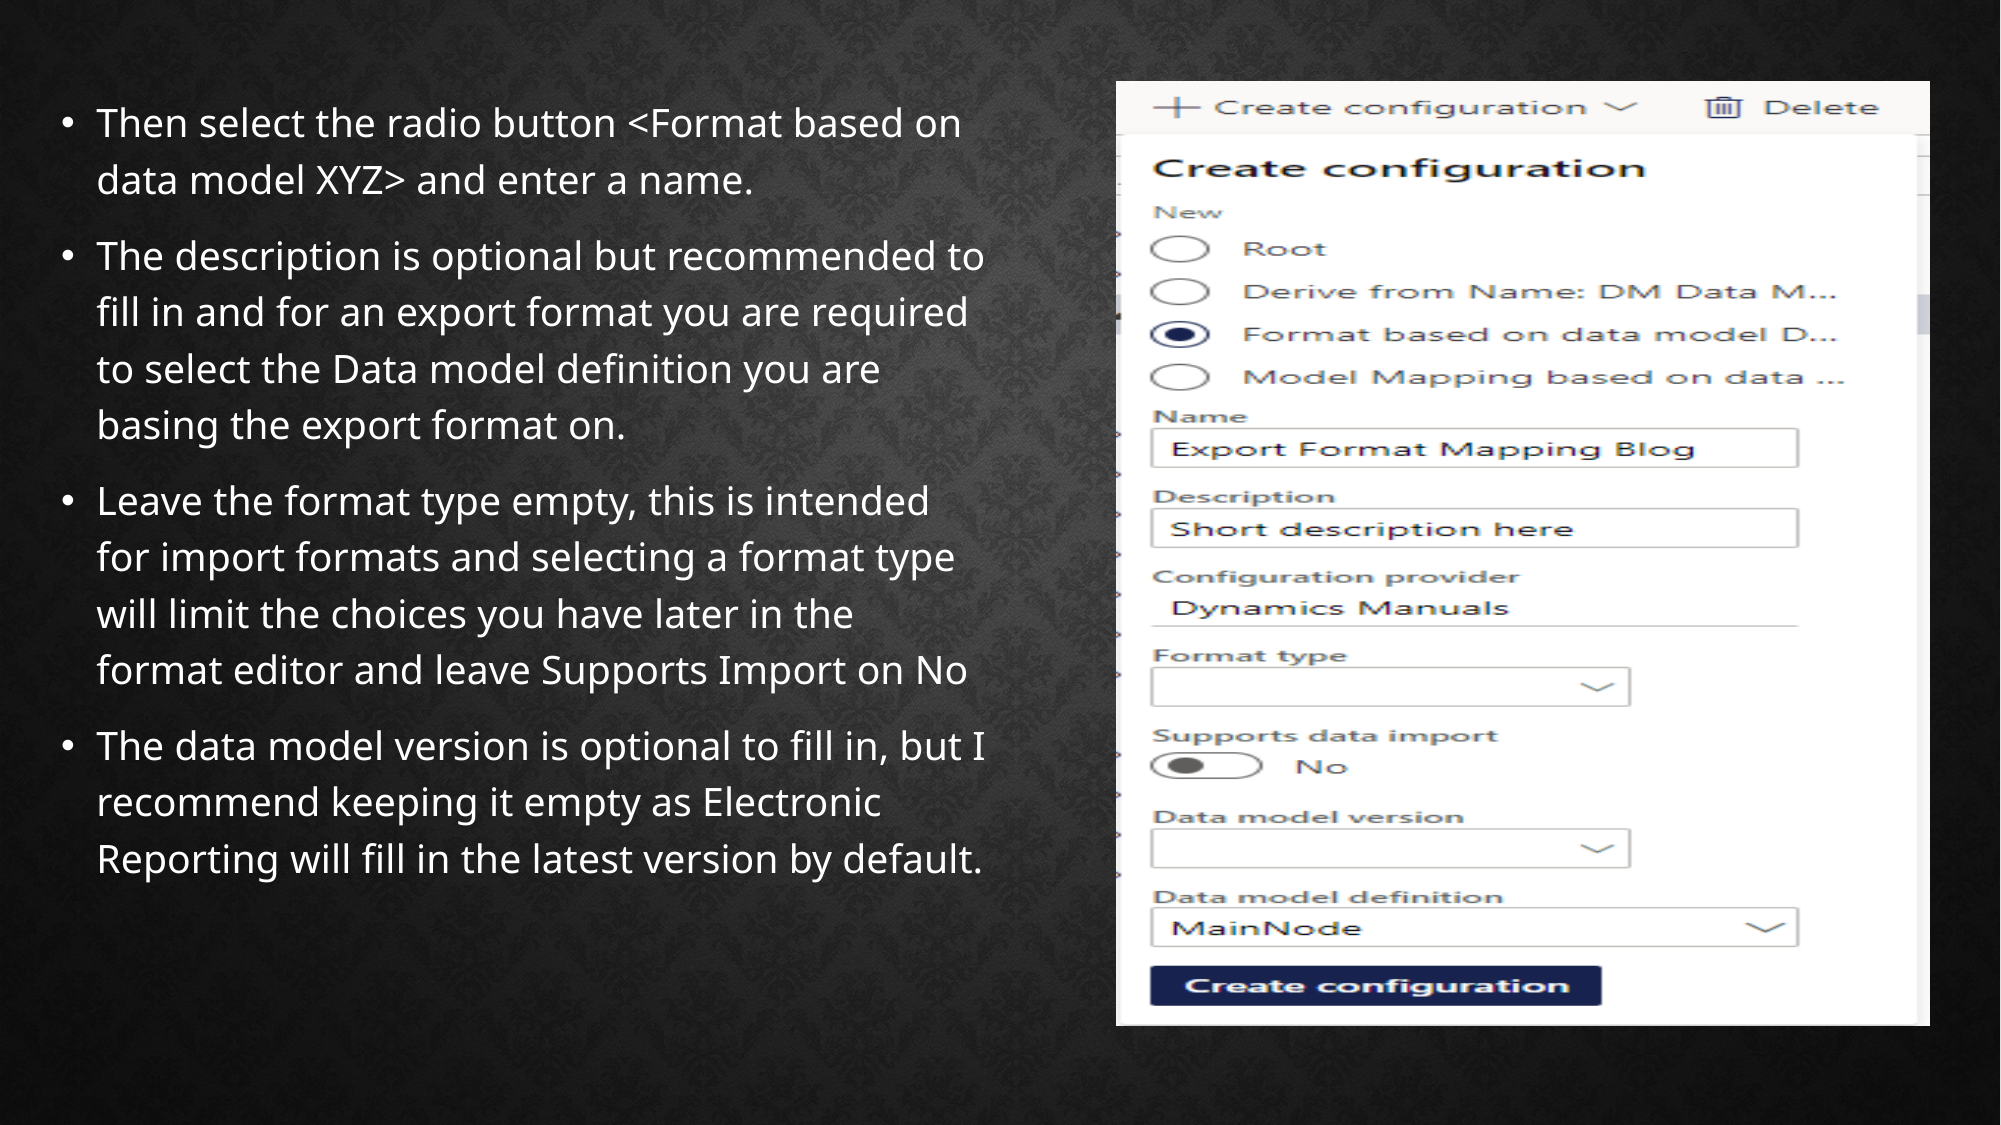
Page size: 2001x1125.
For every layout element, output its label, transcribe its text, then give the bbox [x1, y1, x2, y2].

list Then select the radio button <Format based on data model XYZ> and enter a name. The description is optional but recommended to fill in and for an export format you are required to select the Data model definition you are basing the export format on. Leave the format type empty, this is intended for import formats and selecting a format type will limit the choices you have later in the format editor and leave Supports Import on No The data model version is optional to fill in, but I recommend keeping it empty as Electronic Reporting will fill in the latest version by default. [46, 81, 1004, 1007]
picture [1116, 81, 1930, 1026]
